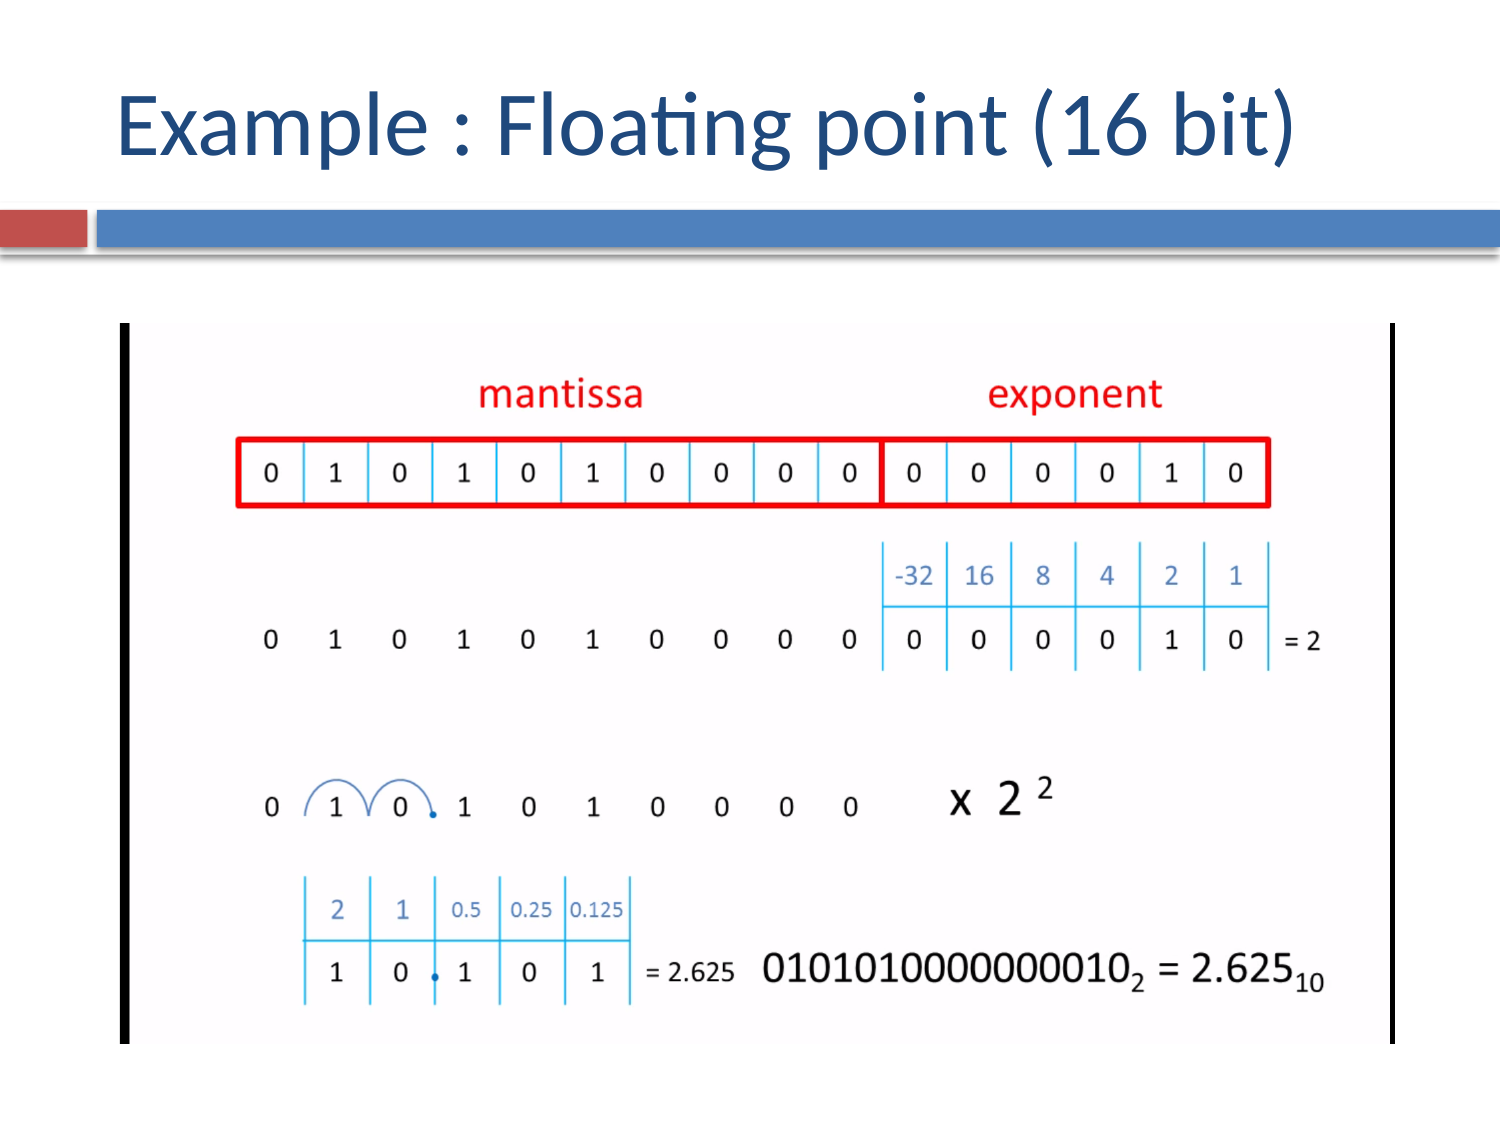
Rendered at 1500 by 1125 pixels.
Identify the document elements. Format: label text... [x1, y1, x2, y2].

text_box Example : Floating point (16 bit) [100, 37, 1438, 200]
picture [119, 322, 1396, 1104]
